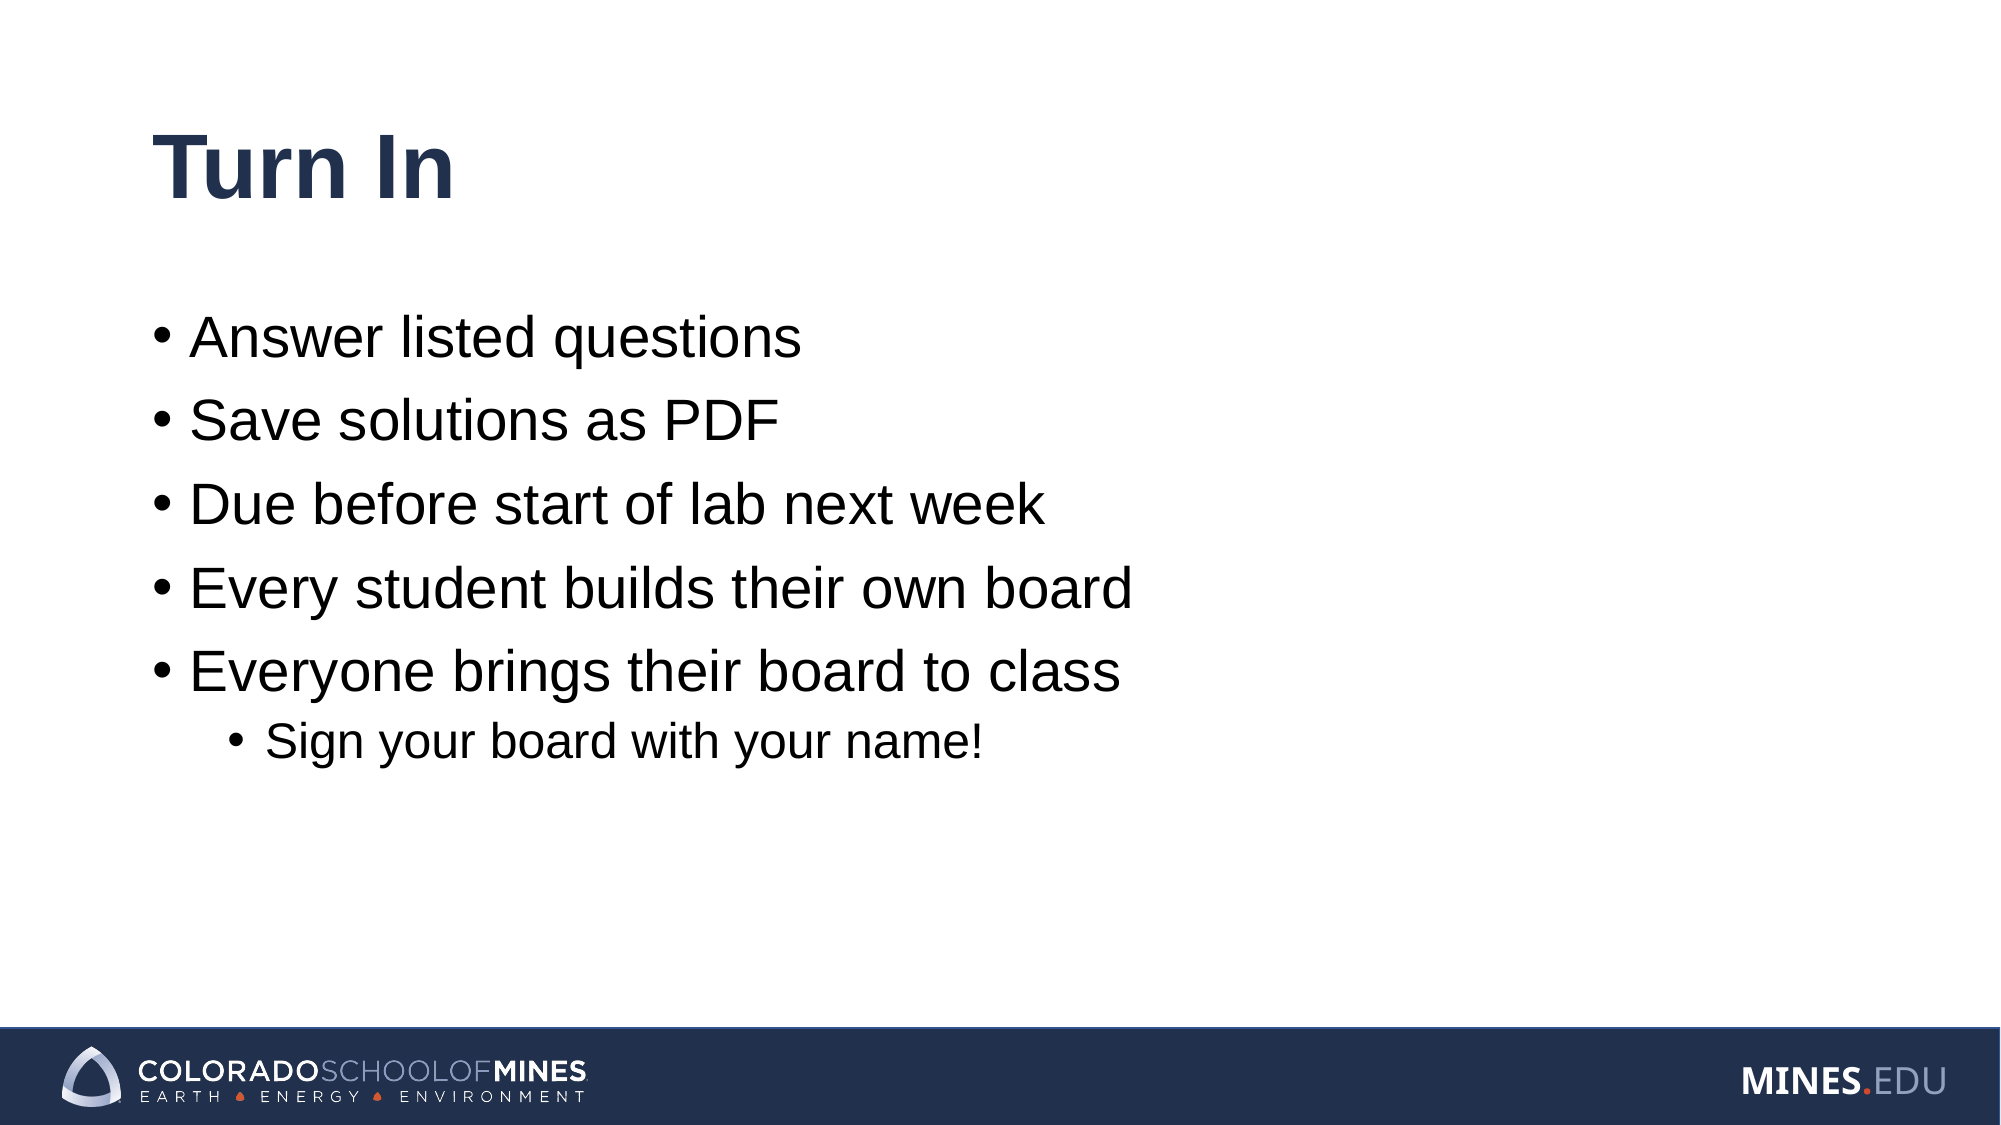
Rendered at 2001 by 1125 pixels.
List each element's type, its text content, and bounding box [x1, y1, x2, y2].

picture [62, 1046, 588, 1107]
list Answer listed questions Save solutions as PDF Due before start of lab next week Every student builds their own board Everyone brings their board to class Sign your board with your name! [137, 299, 1863, 1014]
title Turn In [137, 59, 1863, 278]
